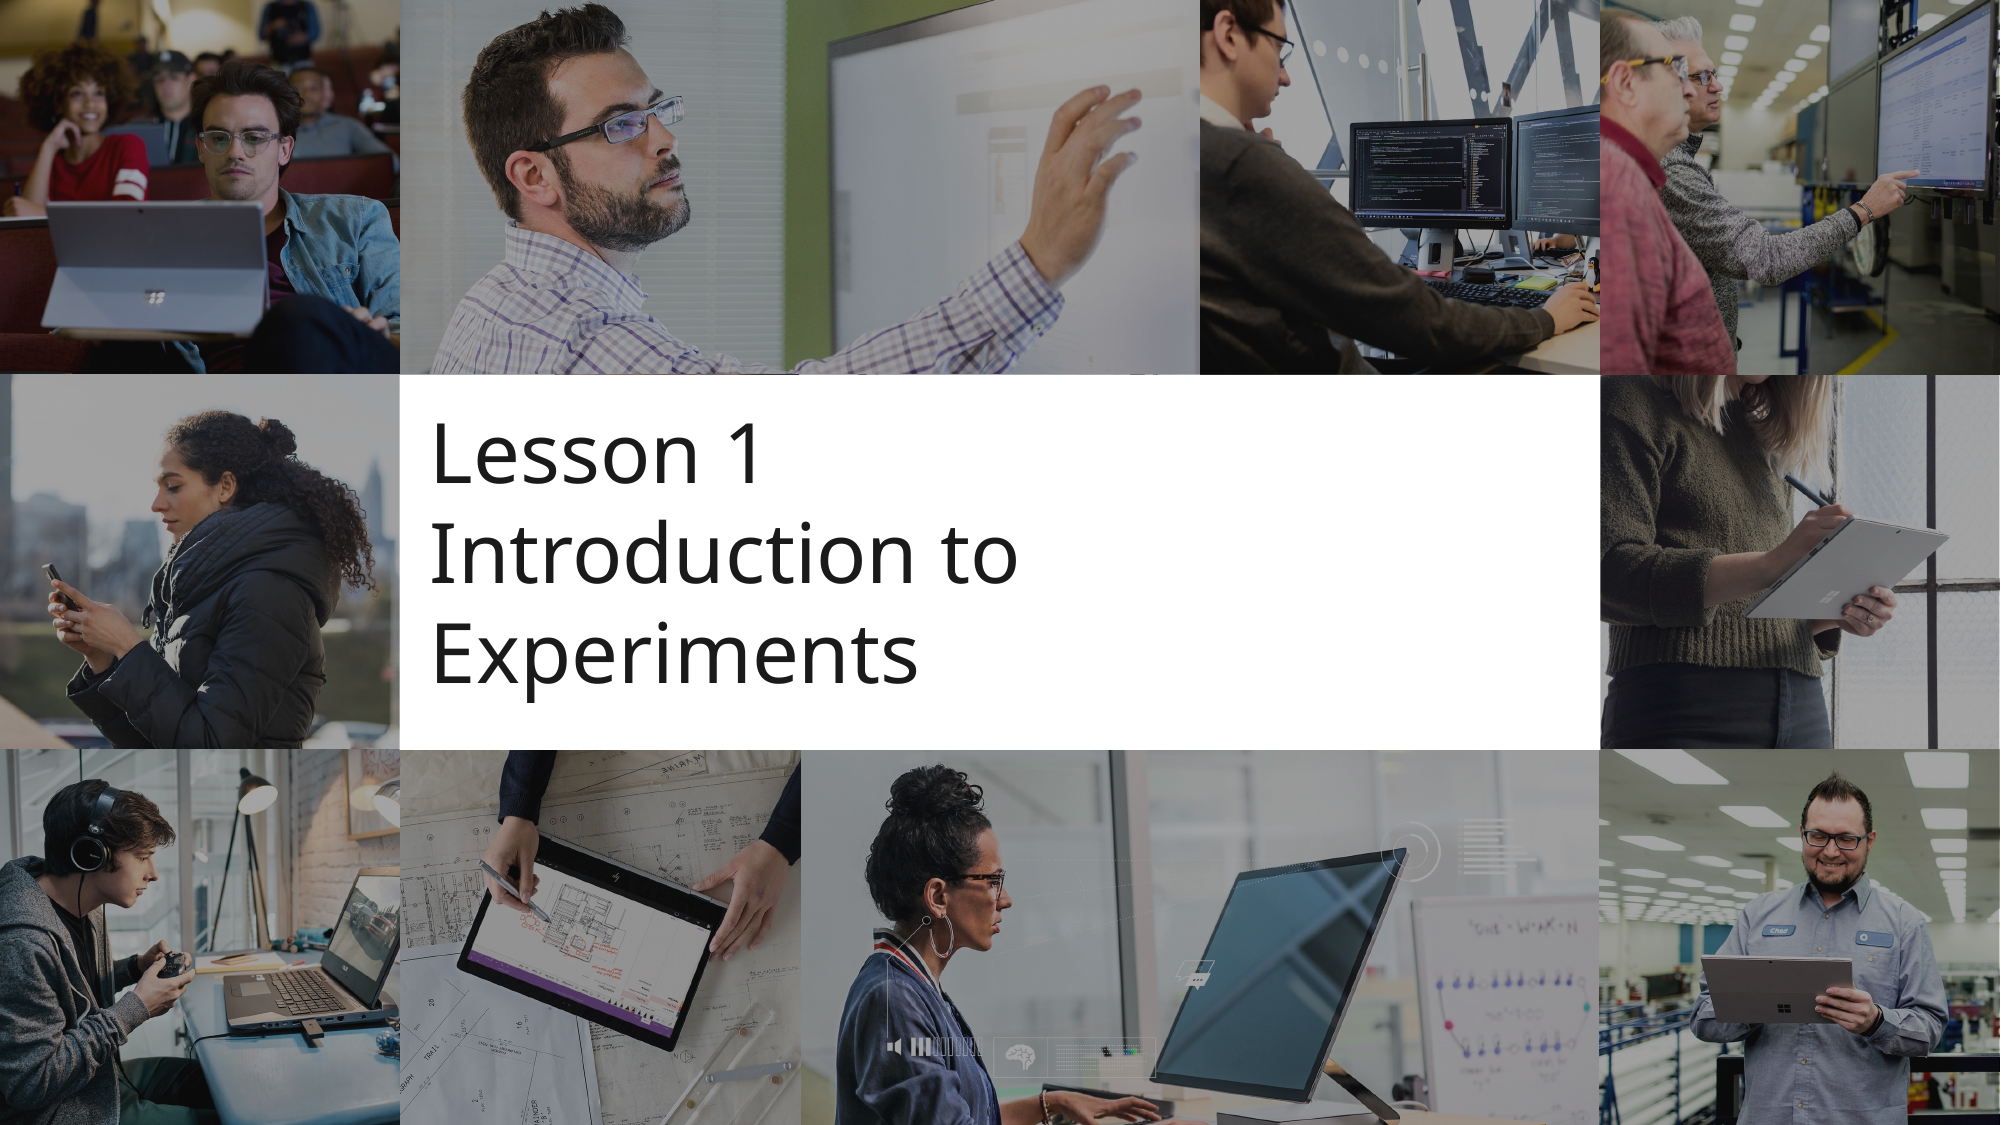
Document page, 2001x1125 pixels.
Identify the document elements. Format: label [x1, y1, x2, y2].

text_box [0, 0, 2000, 1125]
